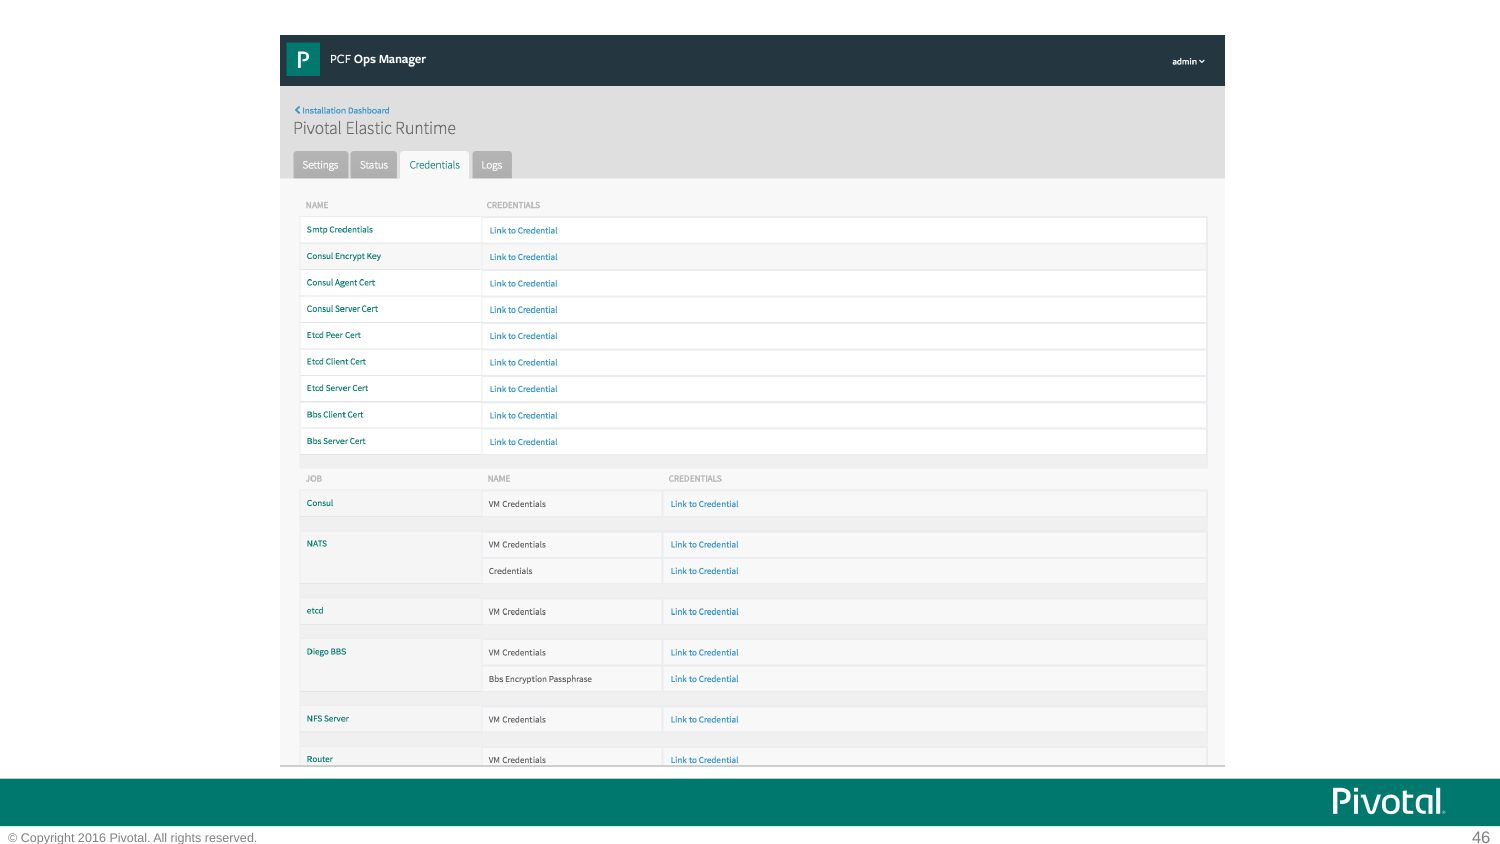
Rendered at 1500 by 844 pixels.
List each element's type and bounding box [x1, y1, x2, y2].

list [280, 35, 1225, 767]
picture [1327, 779, 1450, 820]
